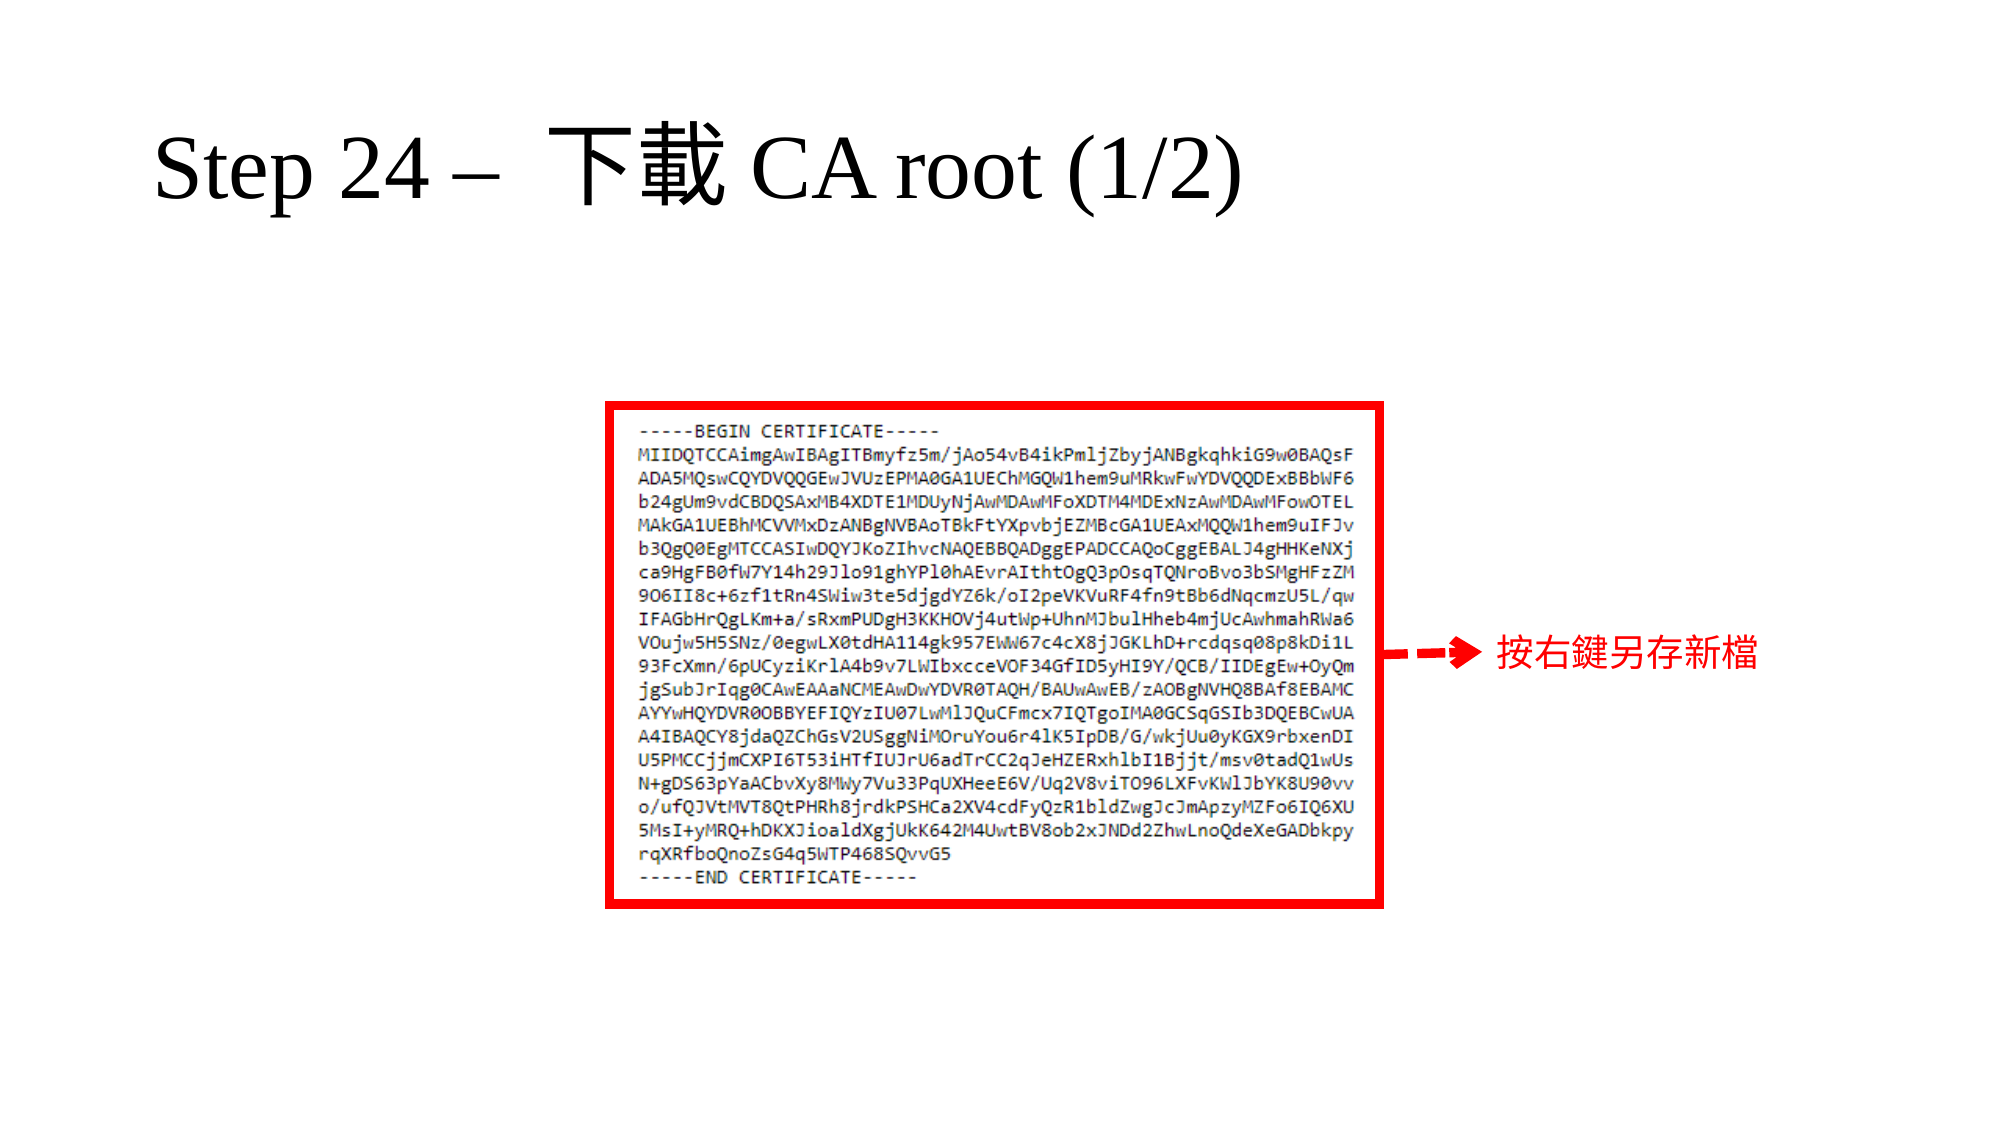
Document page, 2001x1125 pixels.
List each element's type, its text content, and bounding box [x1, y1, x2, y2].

title Step 24 – 下載CA root (1/2) [137, 59, 1863, 278]
text_box [608, 404, 1381, 905]
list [626, 408, 1374, 904]
text_box 按右鍵另存新檔 [1482, 621, 1775, 682]
